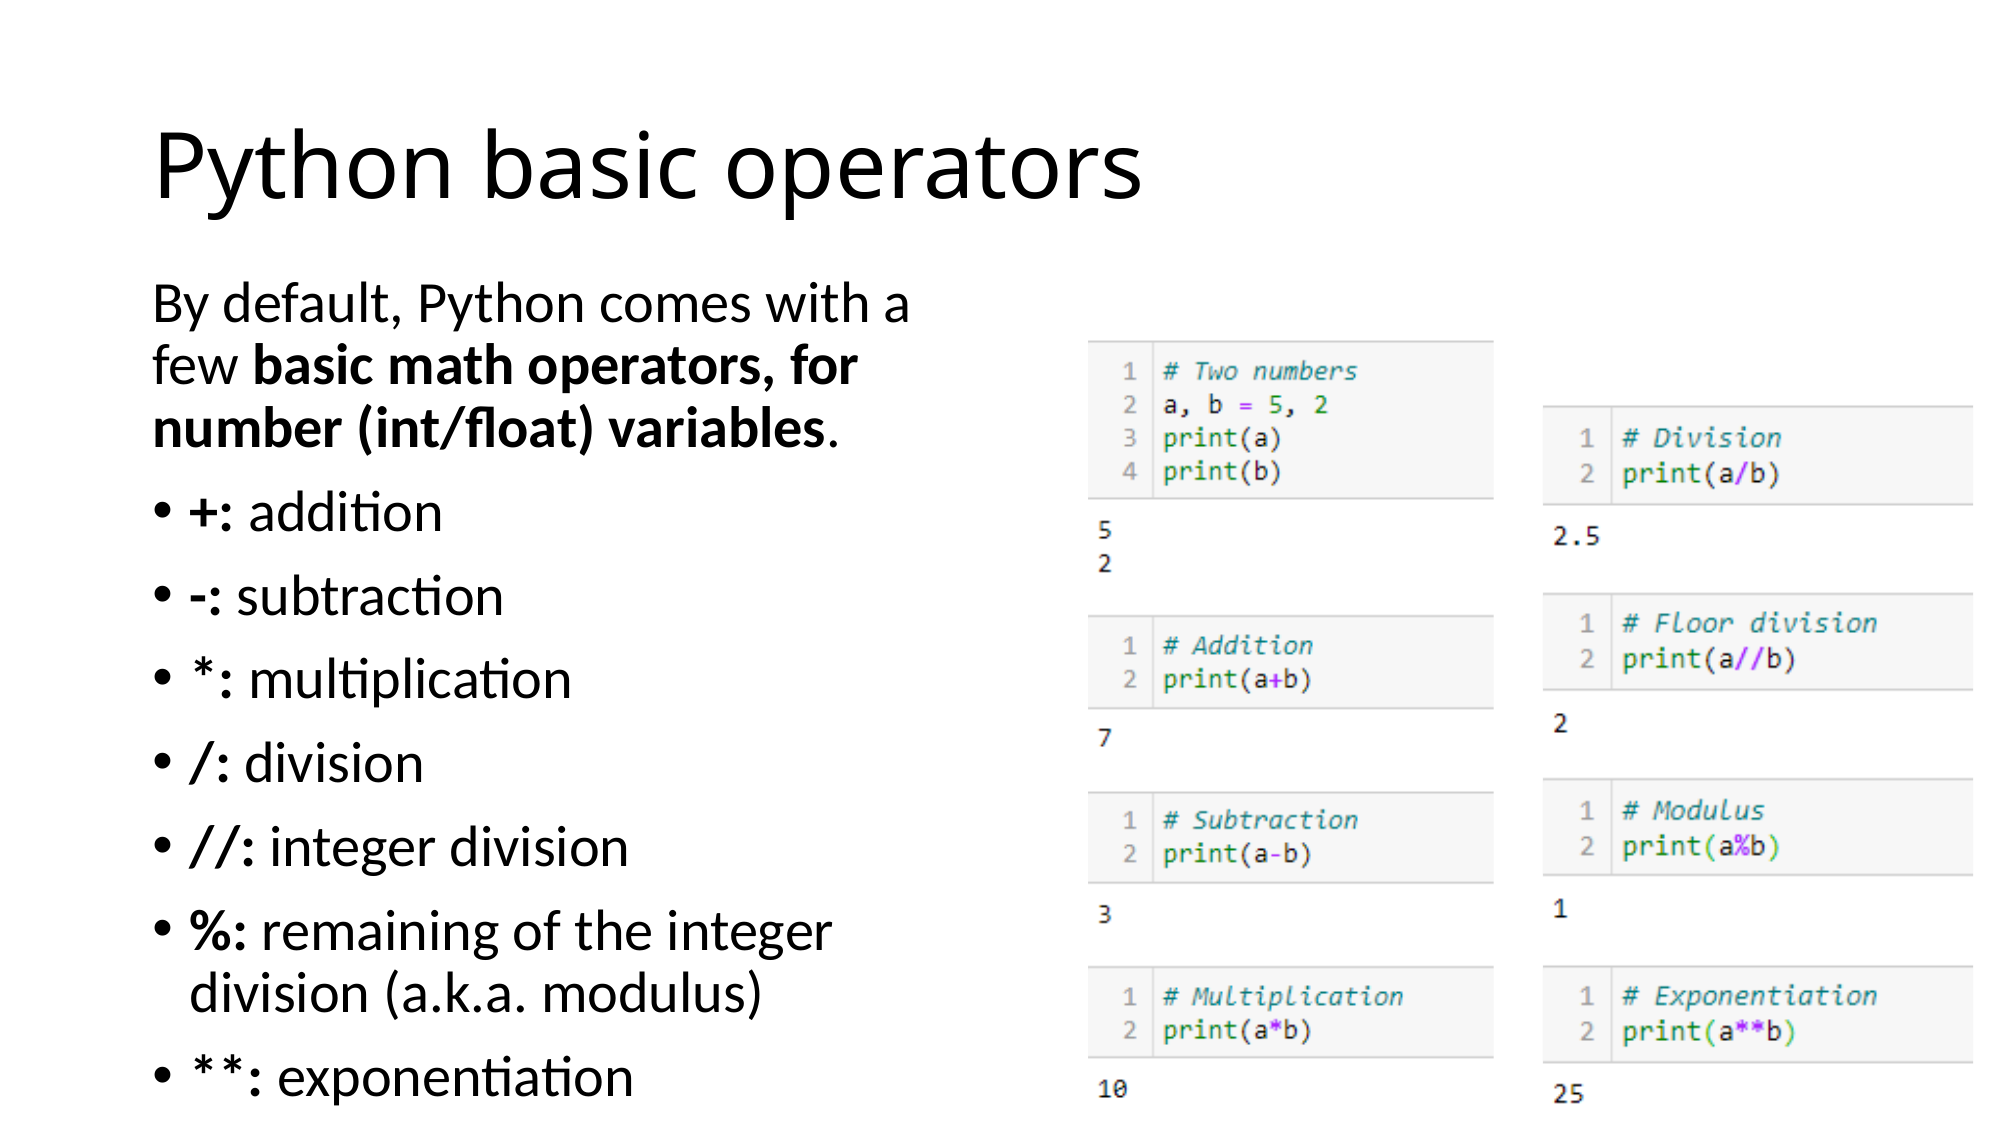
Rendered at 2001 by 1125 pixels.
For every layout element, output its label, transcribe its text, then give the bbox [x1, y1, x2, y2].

list By default, Python comes with a few basic math operators, for number (int/float) variables. +: addition -: subtraction *: multiplication /: division //: integer division %: remaining of the integer division (a.k.a. modulus) **: exponentiation [137, 264, 988, 1125]
picture [1542, 397, 1974, 1125]
picture [1088, 326, 1494, 1112]
title Python basic operators [137, 59, 1863, 278]
